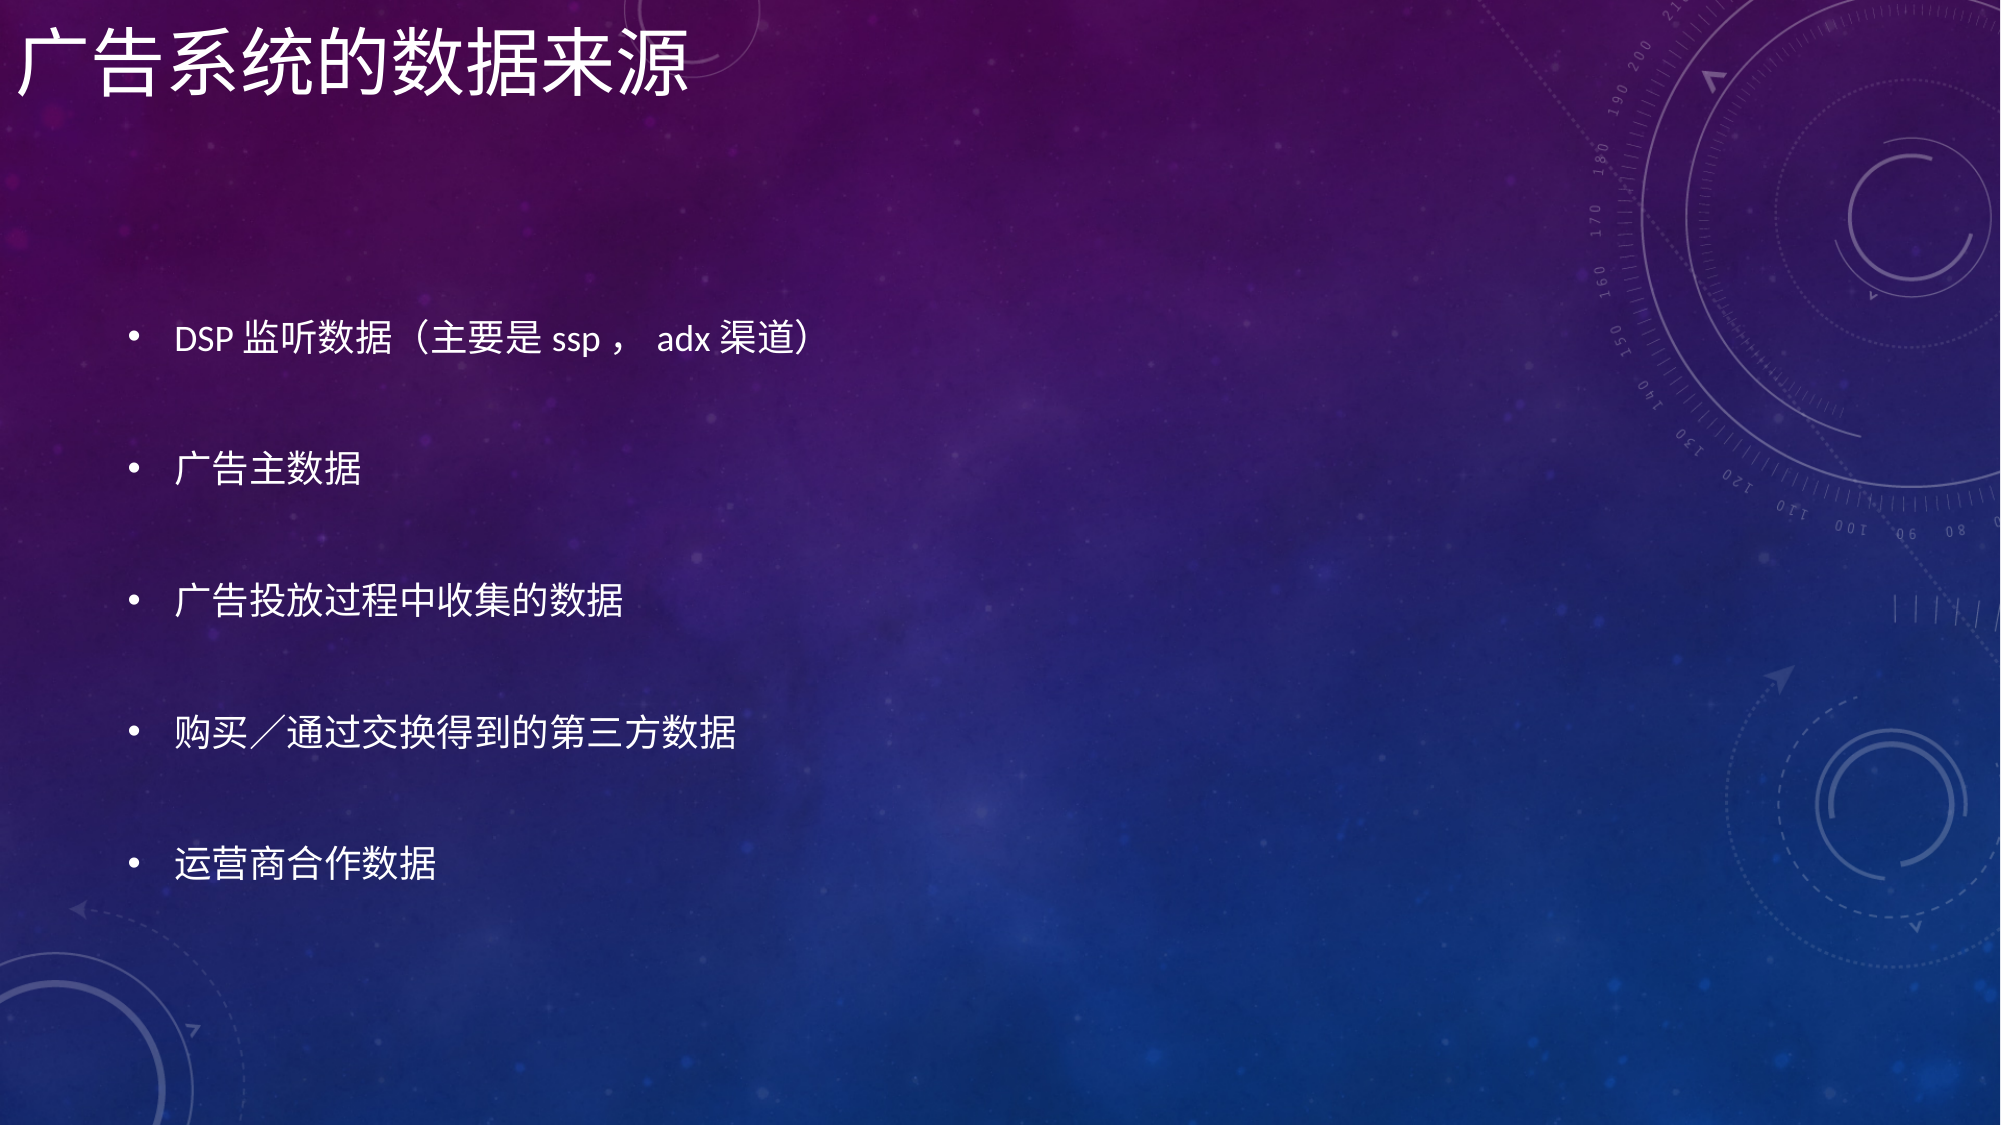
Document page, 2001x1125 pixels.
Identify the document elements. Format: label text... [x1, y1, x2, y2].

picture [0, 0, 2001, 1125]
list DSP监听数据（主要是ssp，adx渠道） 广告主数据 广告投放过程中收集的数据 购买／通过交换得到的第三方数据 运营商合作数据 [112, 248, 1775, 950]
title 广告系统的数据来源 [0, 0, 1662, 122]
